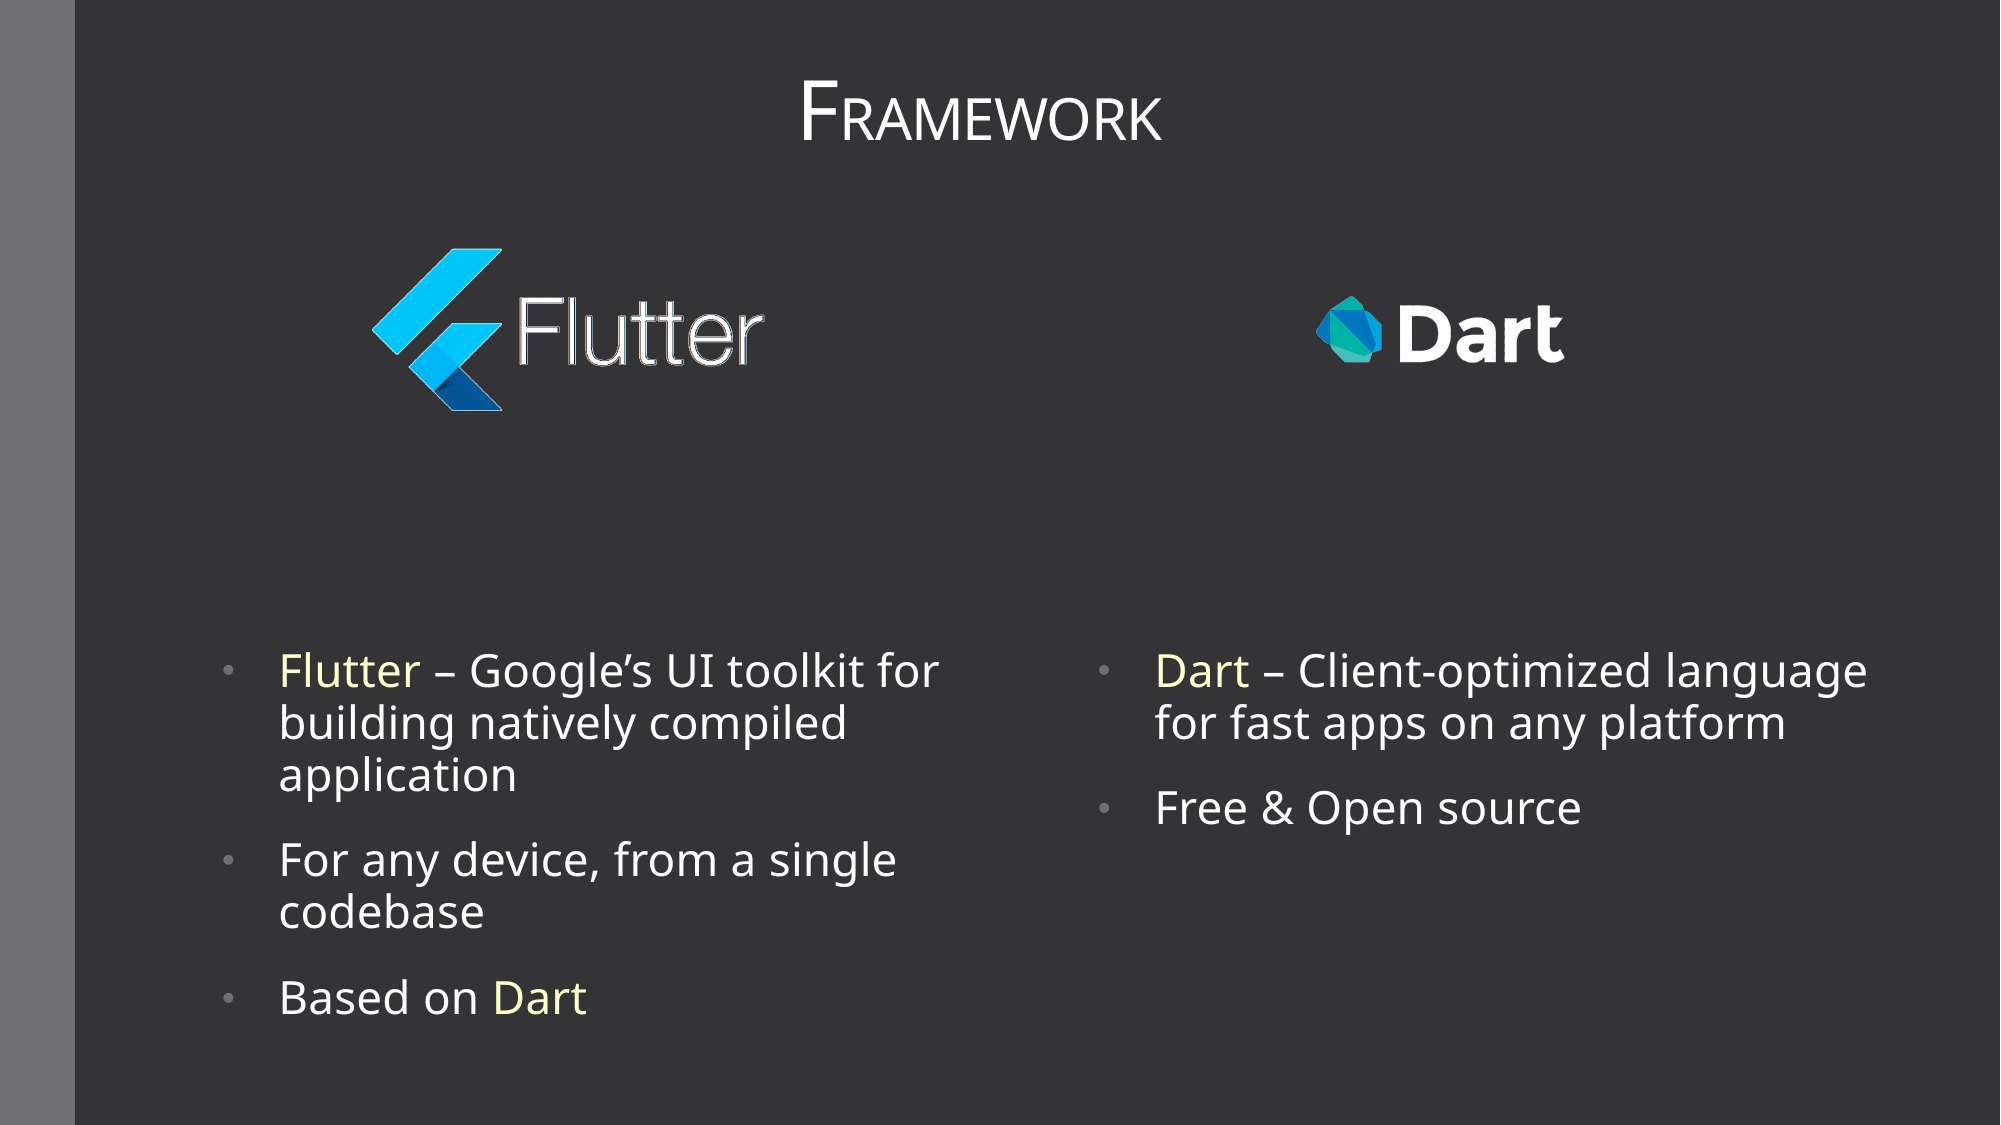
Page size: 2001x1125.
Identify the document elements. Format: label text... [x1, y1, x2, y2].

picture [1314, 263, 1567, 396]
picture [347, 226, 784, 433]
text_box Dart – Client-optimized language for fast apps on any platform Free & Open source [1083, 207, 1953, 1052]
title FRAMEWORK [206, 31, 1752, 165]
text_box Flutter – Google’s UI toolkit for building natively compiled application For any device, from a single codebase Based on Dart [206, 207, 1077, 1052]
